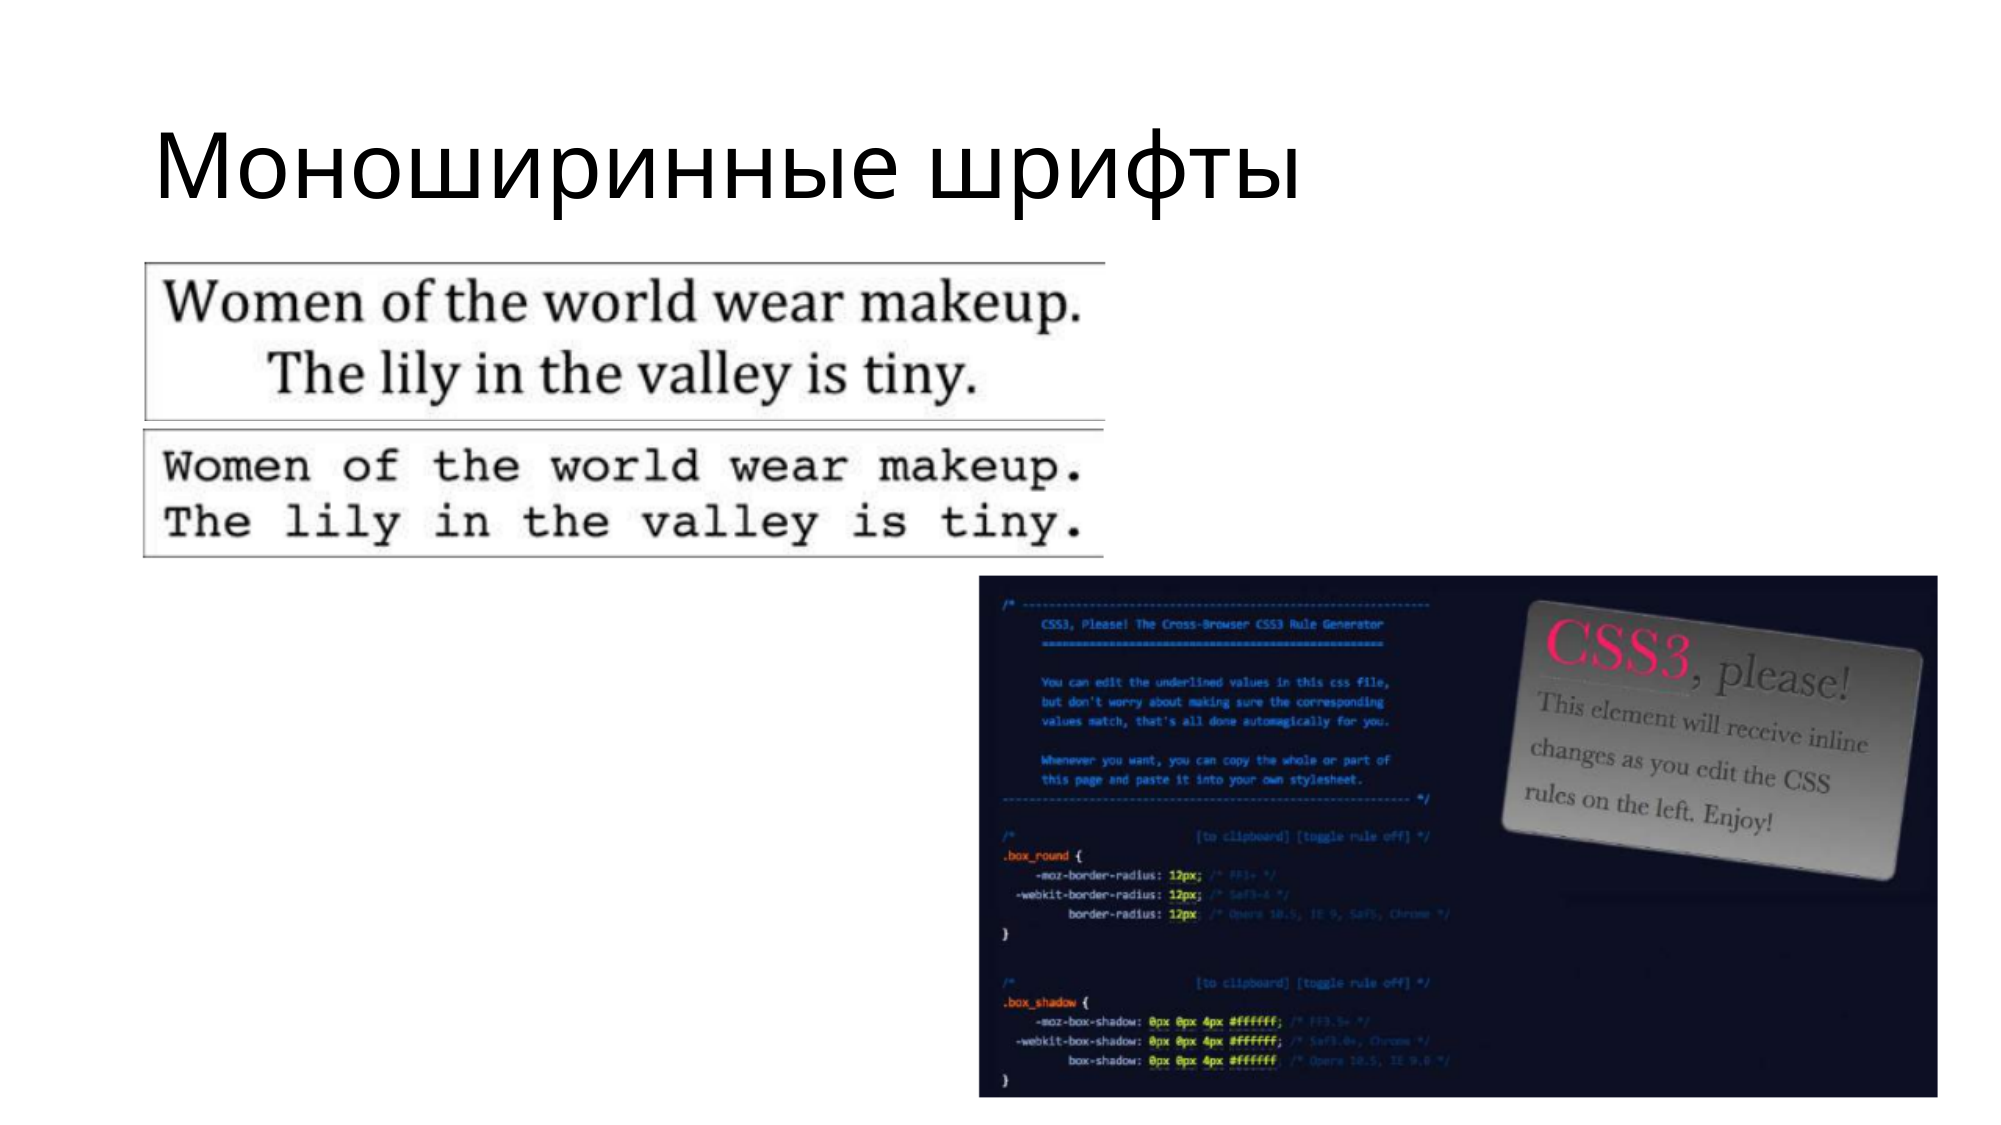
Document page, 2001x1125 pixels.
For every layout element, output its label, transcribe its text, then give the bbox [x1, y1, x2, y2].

picture [137, 253, 1952, 1107]
title Моноширинные шрифты [137, 59, 1863, 278]
